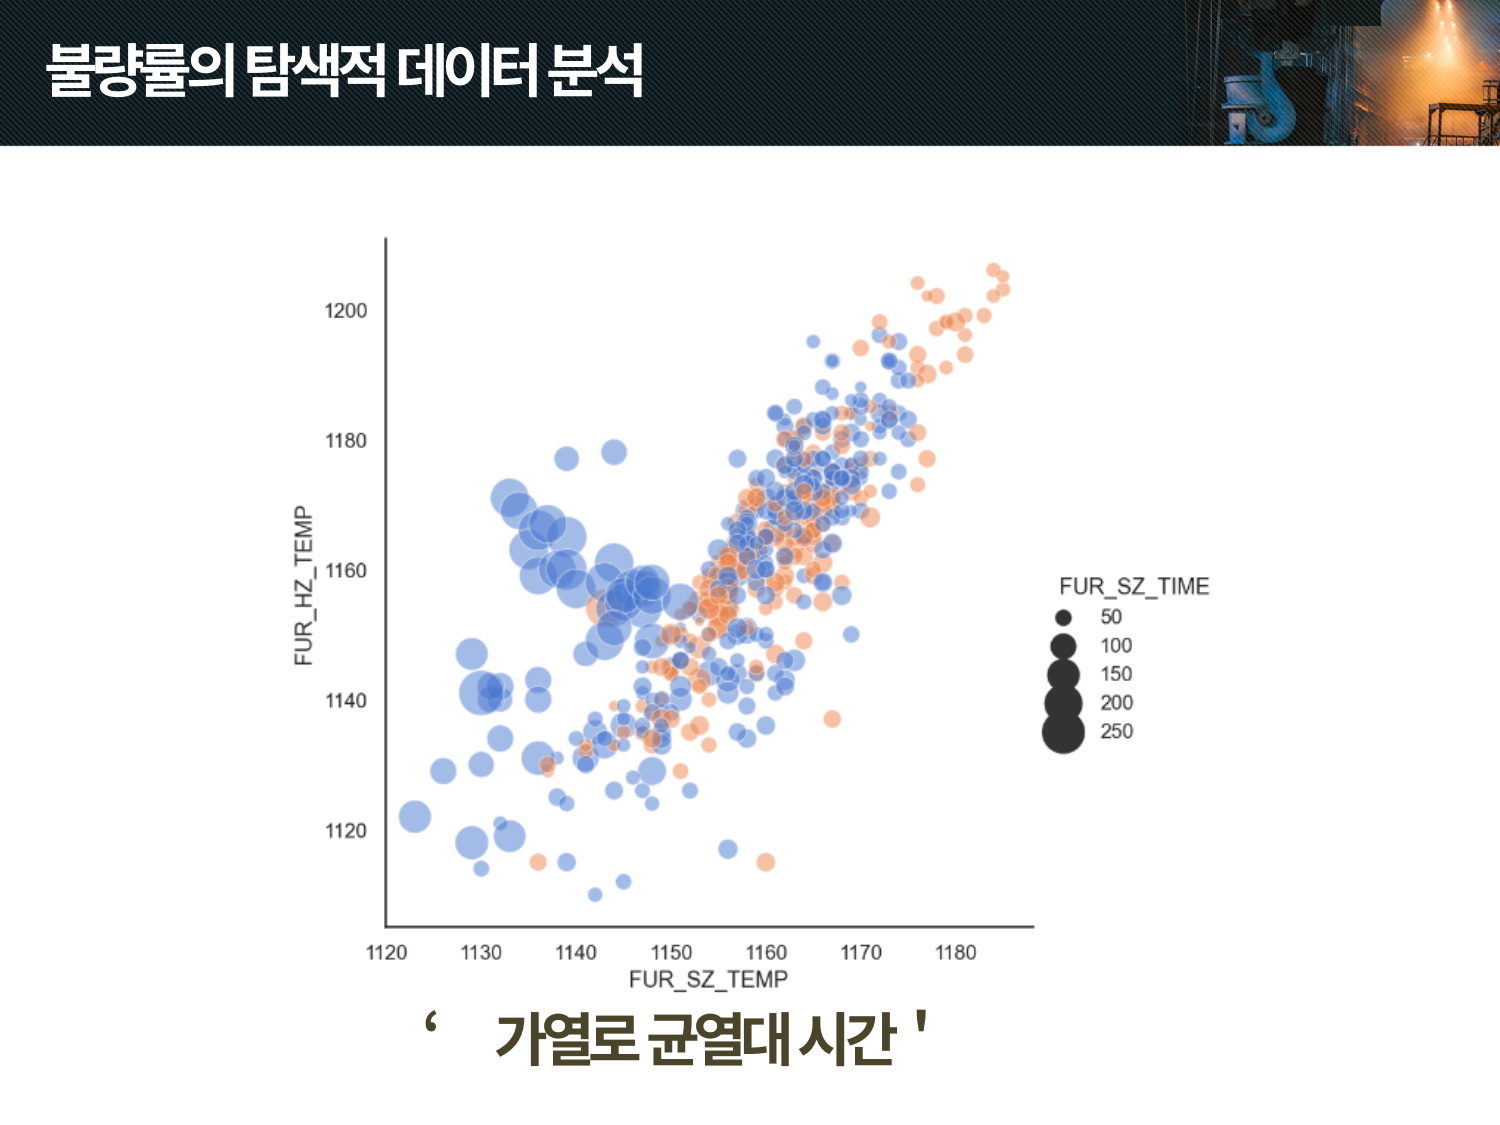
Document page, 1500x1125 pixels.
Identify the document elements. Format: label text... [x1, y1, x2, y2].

title 불량률의 탐색적 데이터 분석 [29, 4, 1287, 135]
text_box ‘가열로 균열대 시간＇ [407, 972, 1500, 1104]
picture [0, 0, 1500, 1125]
